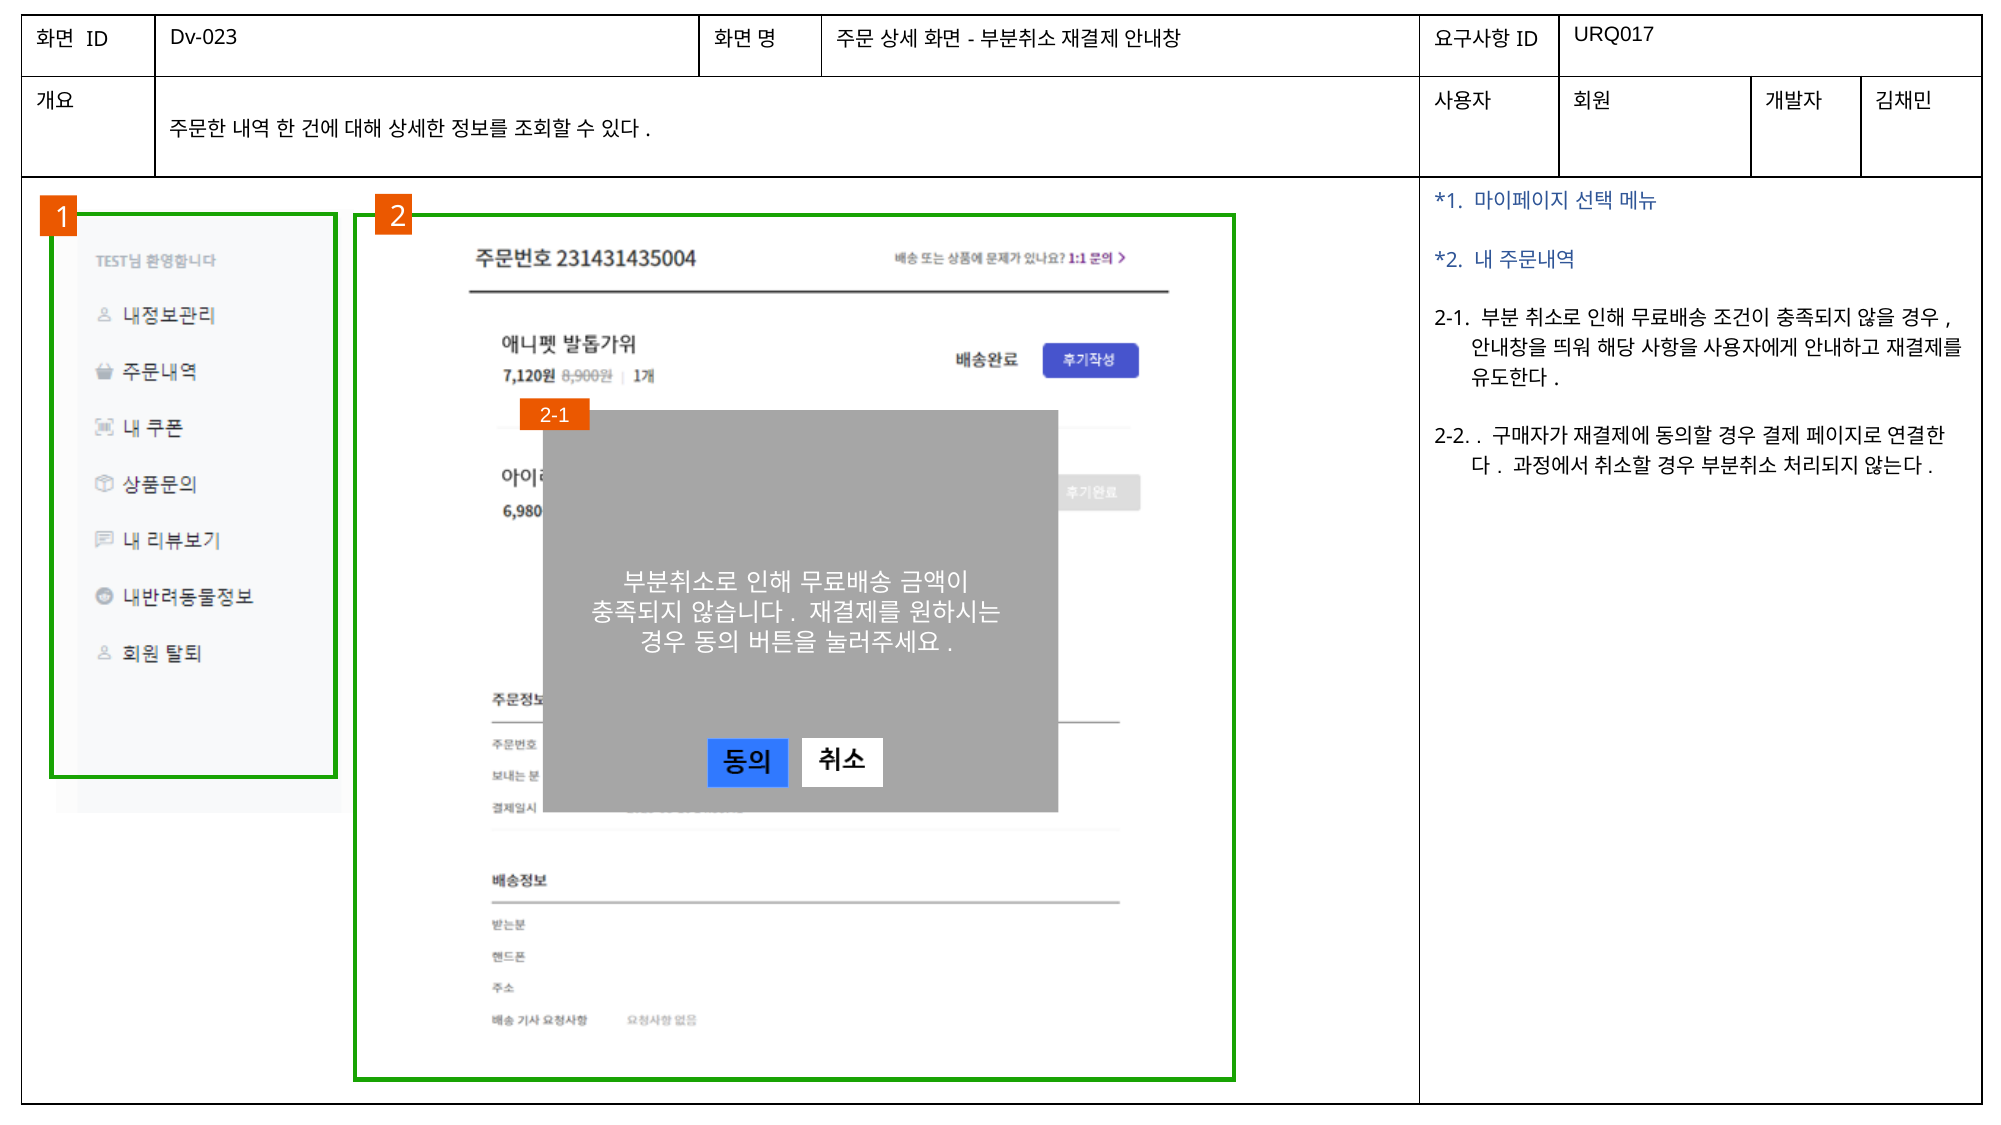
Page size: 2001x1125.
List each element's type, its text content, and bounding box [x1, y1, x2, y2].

table_header 요구사항ID [1420, 16, 1558, 76]
text_box [354, 214, 1235, 1080]
picture [418, 217, 1180, 1044]
table_header URQ017 [1560, 16, 1981, 76]
text_box 2 [374, 193, 412, 235]
table_cell 개발자 [1752, 77, 1860, 176]
table_cell 회원 [1560, 77, 1750, 176]
picture [56, 209, 354, 813]
table_cell 개요 [22, 77, 154, 176]
table_header 화면 명 [700, 16, 821, 76]
table_header 주문 상세 화면-부분취소 재결제 안내창 [822, 16, 1419, 76]
table_cell [22, 178, 1419, 1103]
table_header 화면 ID [22, 16, 154, 76]
table_cell *1. 마이페이지 선택 메뉴 *2. 내 주문내역 2-1. 부분 취소로 인해 무료배송 조건이 충족되지 않을 경우, 안내창을 띄워 해당 사항을 사용자에게 안내하고 재결제를 유도한다. 2-2. . 구매자가 재결제에 동의할 경우 결제 페이지로 연결한다. 과정에서 취소할 경우 부분취소 처리되지 않는다. [1420, 178, 1981, 1103]
table_cell 사용자 [1420, 77, 1558, 176]
text_box 1 [39, 195, 77, 237]
table_cell 주문한 내역 한 건에 대해 상세한 정보를 조회할 수 있다. [156, 77, 1419, 176]
table_cell 김채민 [1862, 77, 1981, 176]
table_header Dv-023 [156, 16, 698, 76]
text_box [51, 237, 56, 778]
